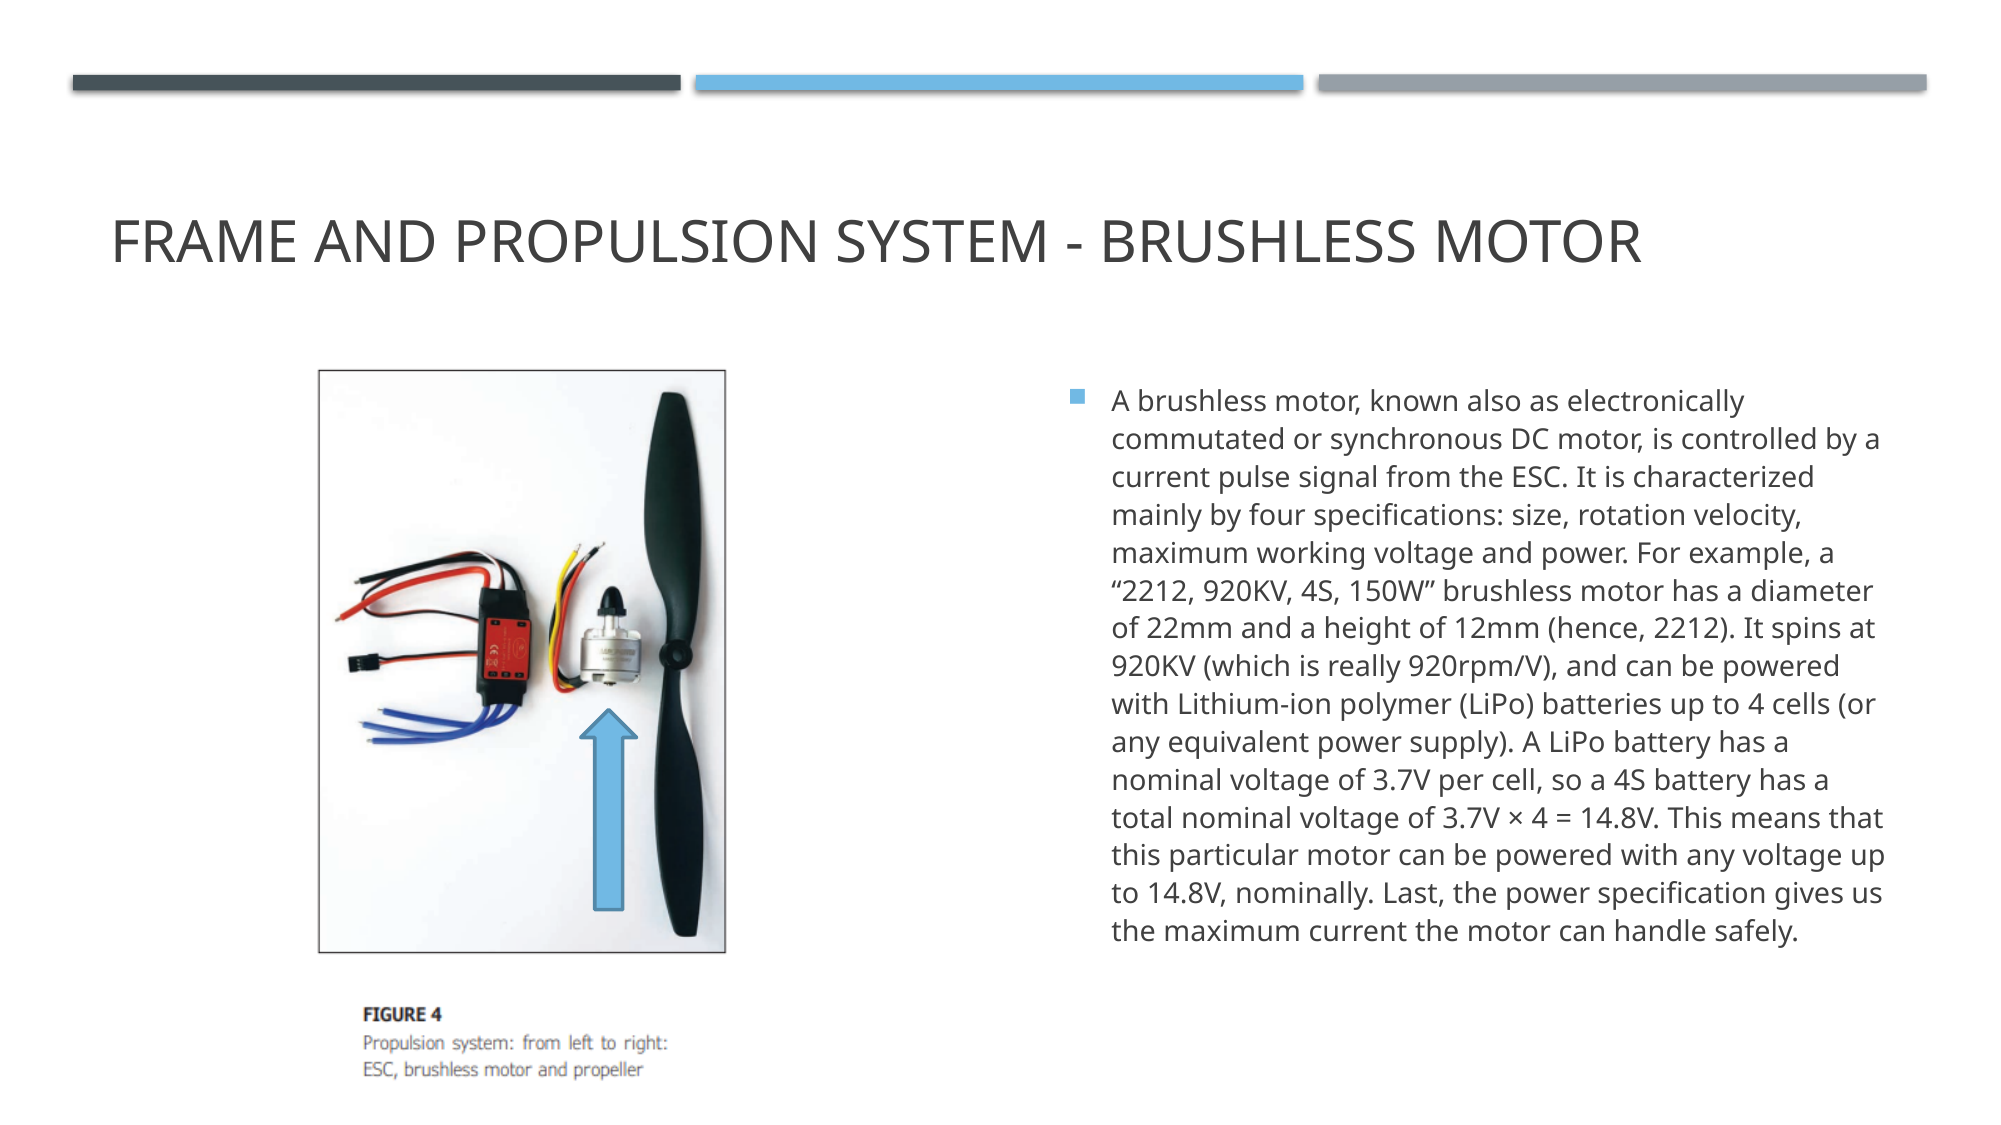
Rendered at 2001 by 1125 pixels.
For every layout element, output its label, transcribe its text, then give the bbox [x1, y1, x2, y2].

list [305, 364, 738, 962]
title FRAME AND PROPULSION SYSTEM - brushless motor [95, 119, 1905, 282]
picture [354, 997, 689, 1093]
list A brushless motor, known also as electronically commutated or synchronous DC motor, is controlled by a current pulse signal from the ESC. It is characterized mainly by four specifications: size, rotation velocity, maximum working voltage and power. For example, a “2212, 920KV, 4S, 150W” brushless motor has a diameter of 22mm and a height of 12mm (hence, 2212). It spins at 920KV (which is really 920rpm/V), and can be powered with Lithium-ion polymer (LiPo) batteries up to 4 cells (or any equivalent power supply). A LiPo battery has a nominal voltage of 3.7V per cell, so a 4S battery has a total nominal voltage of 3.7V × 4 = 14.8V. This means that this particular motor can be powered with any voltage up to 14.8V, nominally. Last, the power specification gives us the maximum current the motor can handle safely. [1052, 365, 1905, 962]
